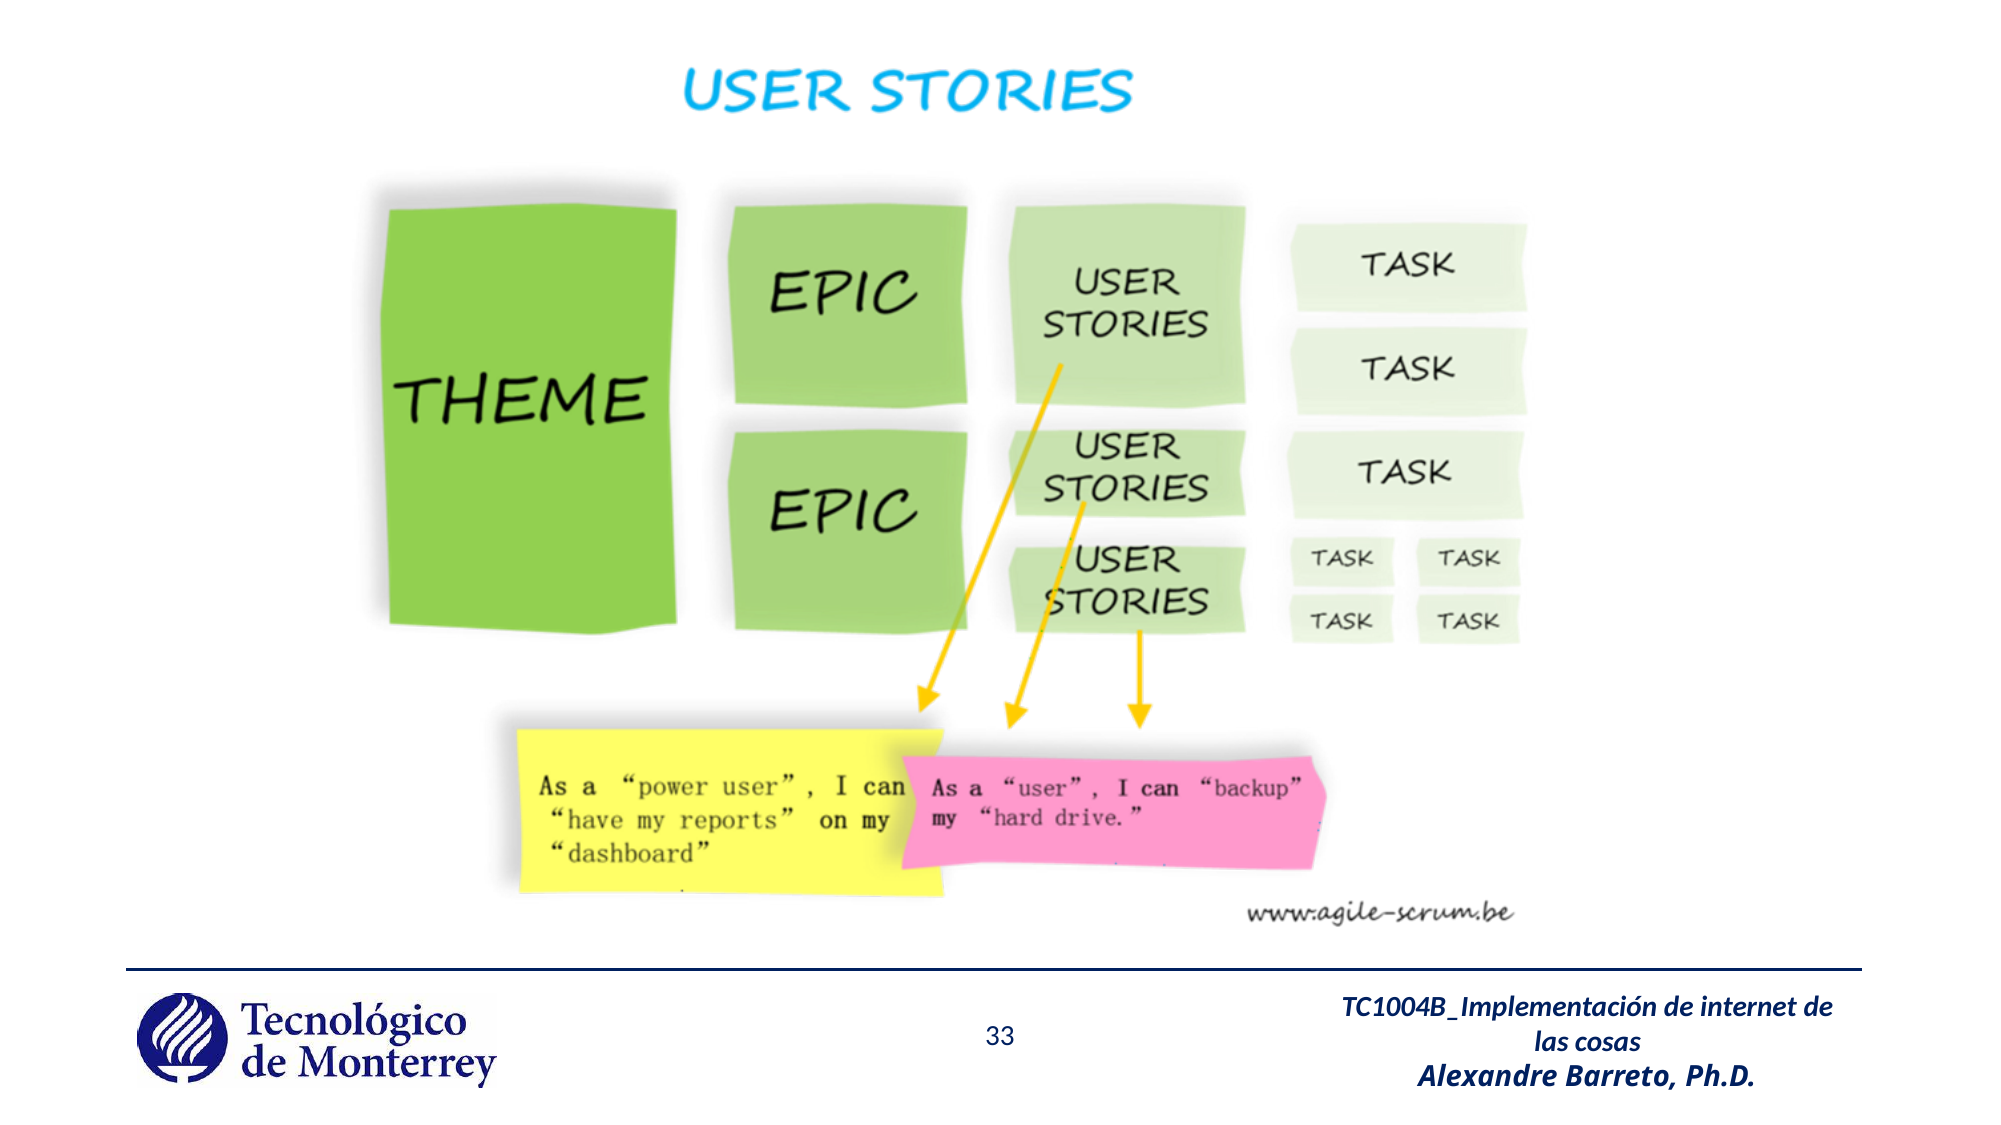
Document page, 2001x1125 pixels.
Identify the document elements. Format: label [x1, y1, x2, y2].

picture [137, 993, 497, 1088]
picture [340, 46, 1549, 943]
